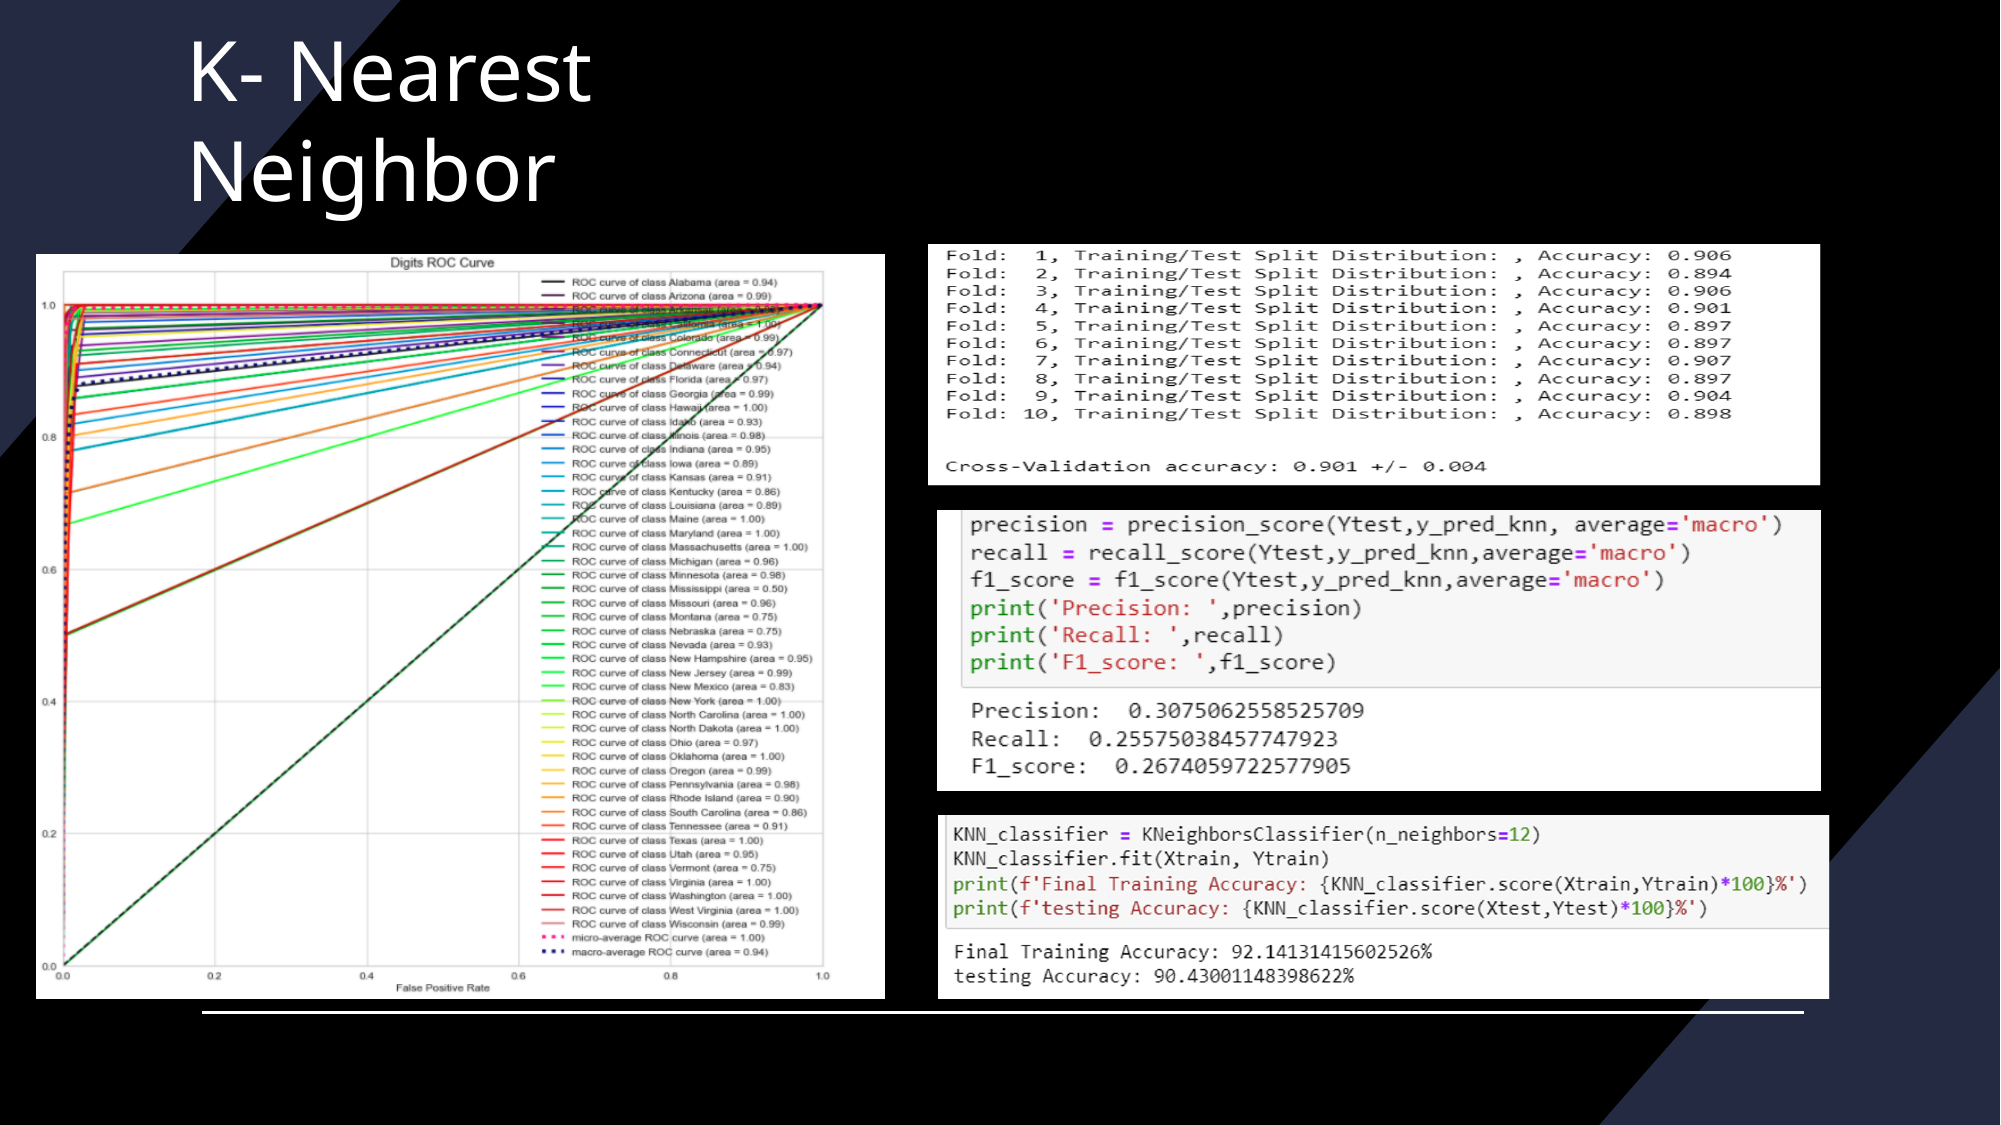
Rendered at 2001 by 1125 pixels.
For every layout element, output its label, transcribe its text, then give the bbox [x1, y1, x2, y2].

title K- Nearest Neighbor [171, 6, 950, 231]
picture [928, 243, 1822, 486]
picture [937, 510, 1822, 792]
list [35, 254, 885, 1000]
picture [937, 815, 1831, 999]
